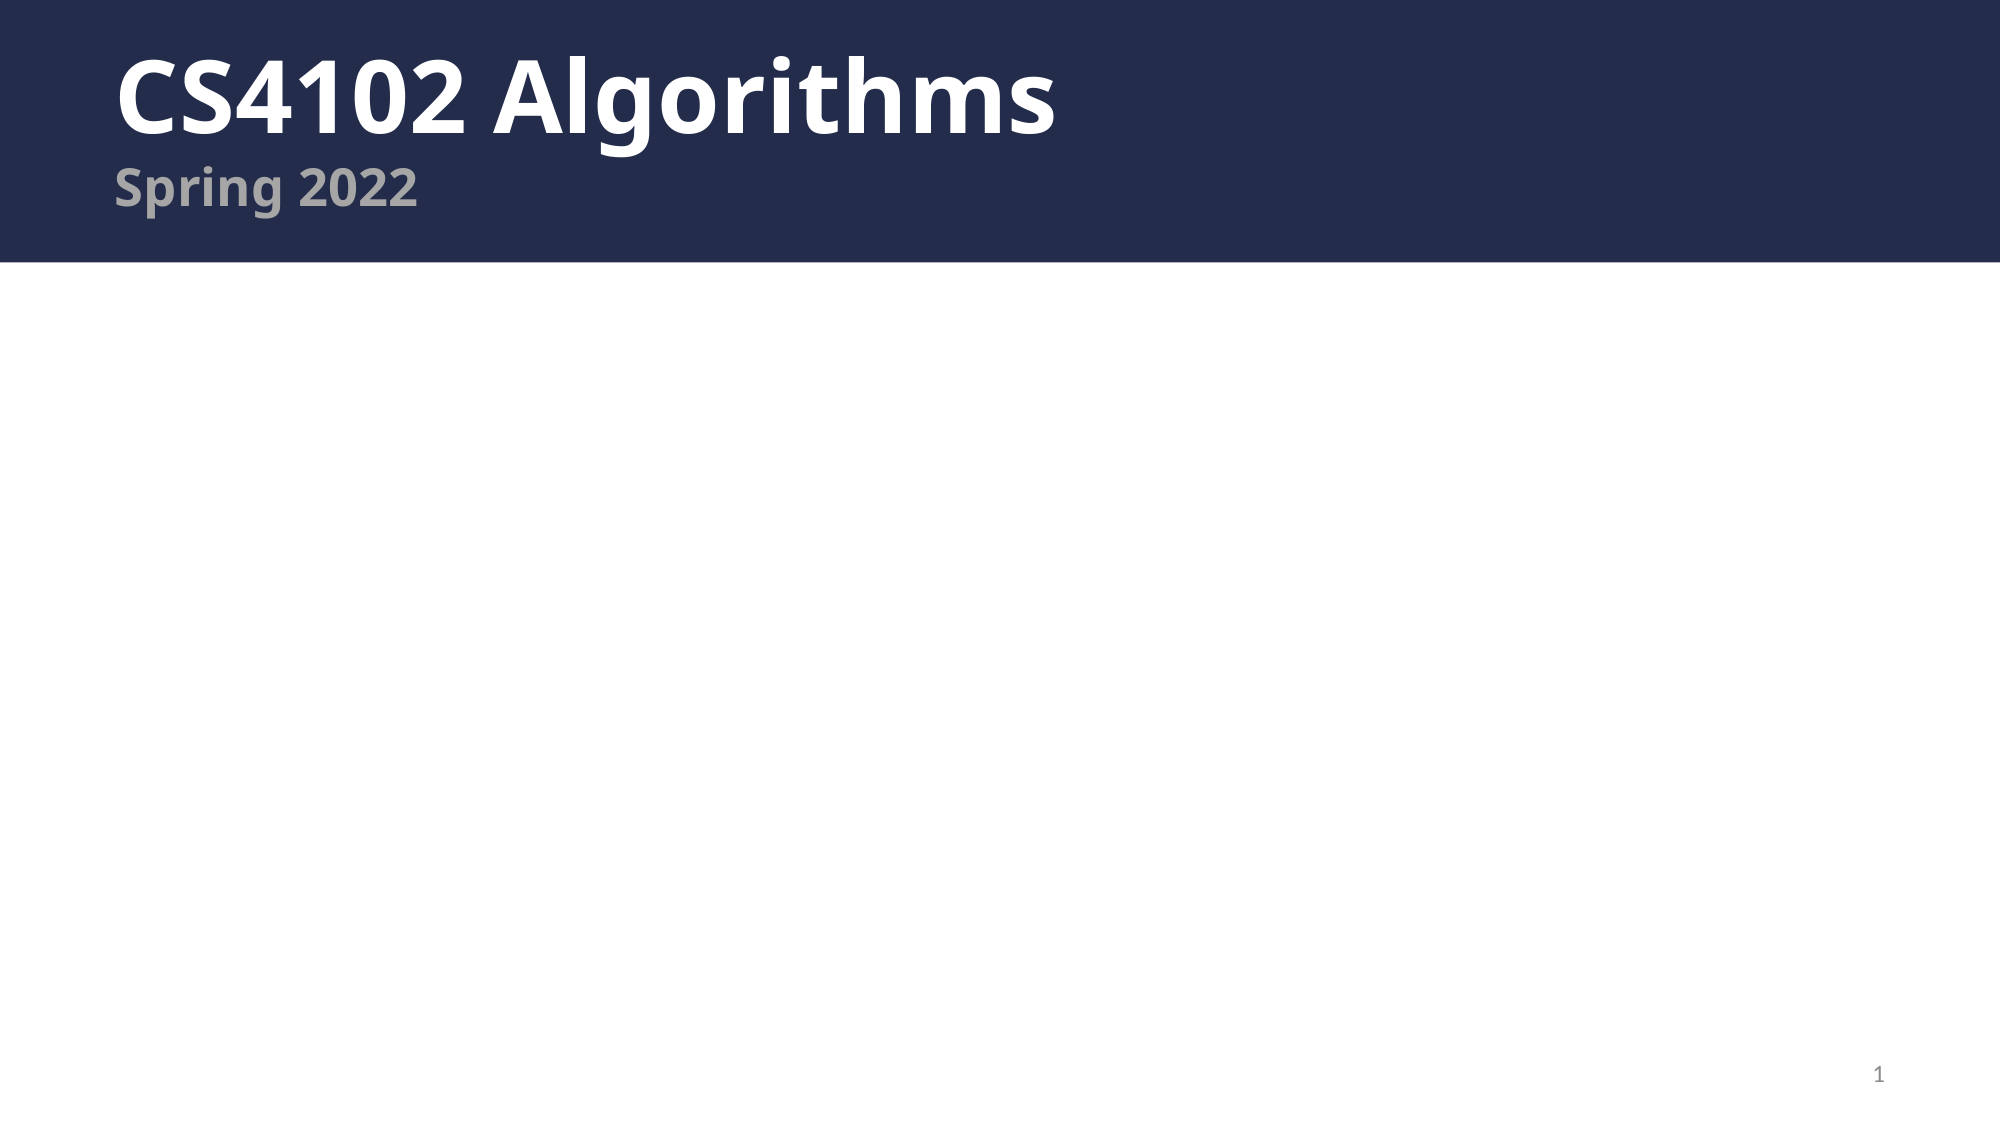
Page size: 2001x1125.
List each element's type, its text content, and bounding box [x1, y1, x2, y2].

slide_number 1 [1433, 1042, 1900, 1103]
title CS4102 Algorithms Spring 2022 [99, 24, 1900, 225]
